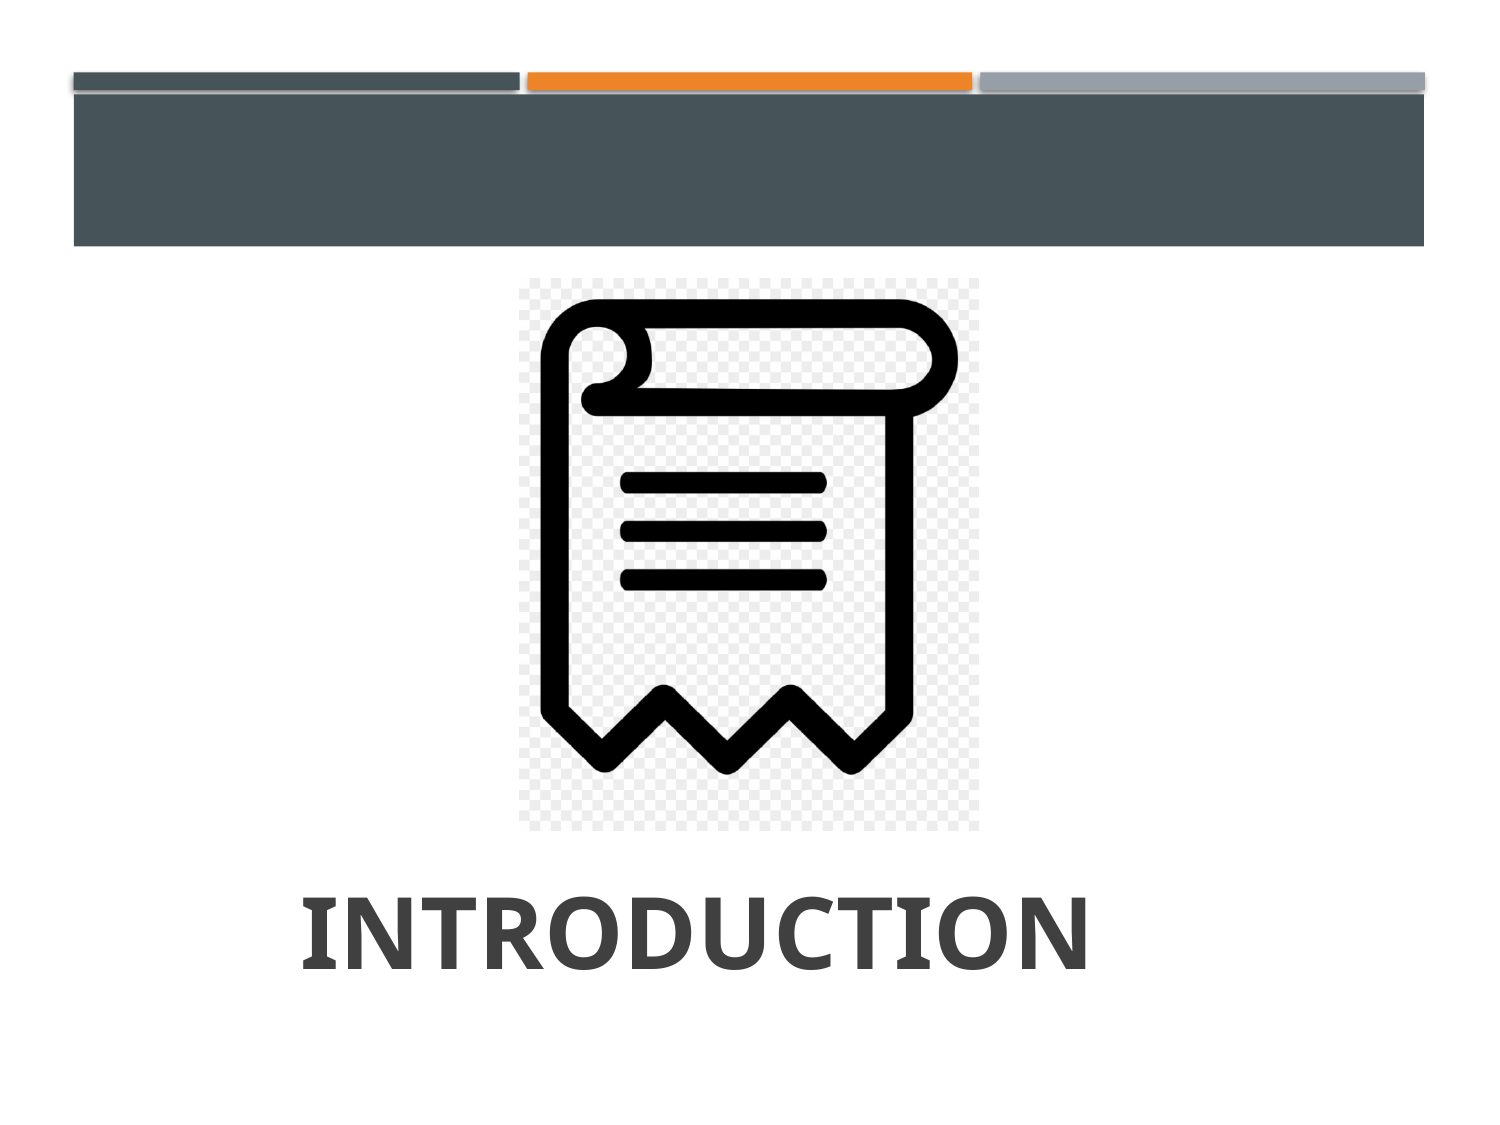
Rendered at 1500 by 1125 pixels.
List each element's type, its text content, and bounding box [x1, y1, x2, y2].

picture [519, 277, 979, 831]
text_box Introduction [73, 861, 1374, 958]
text_box [72, 92, 1426, 248]
